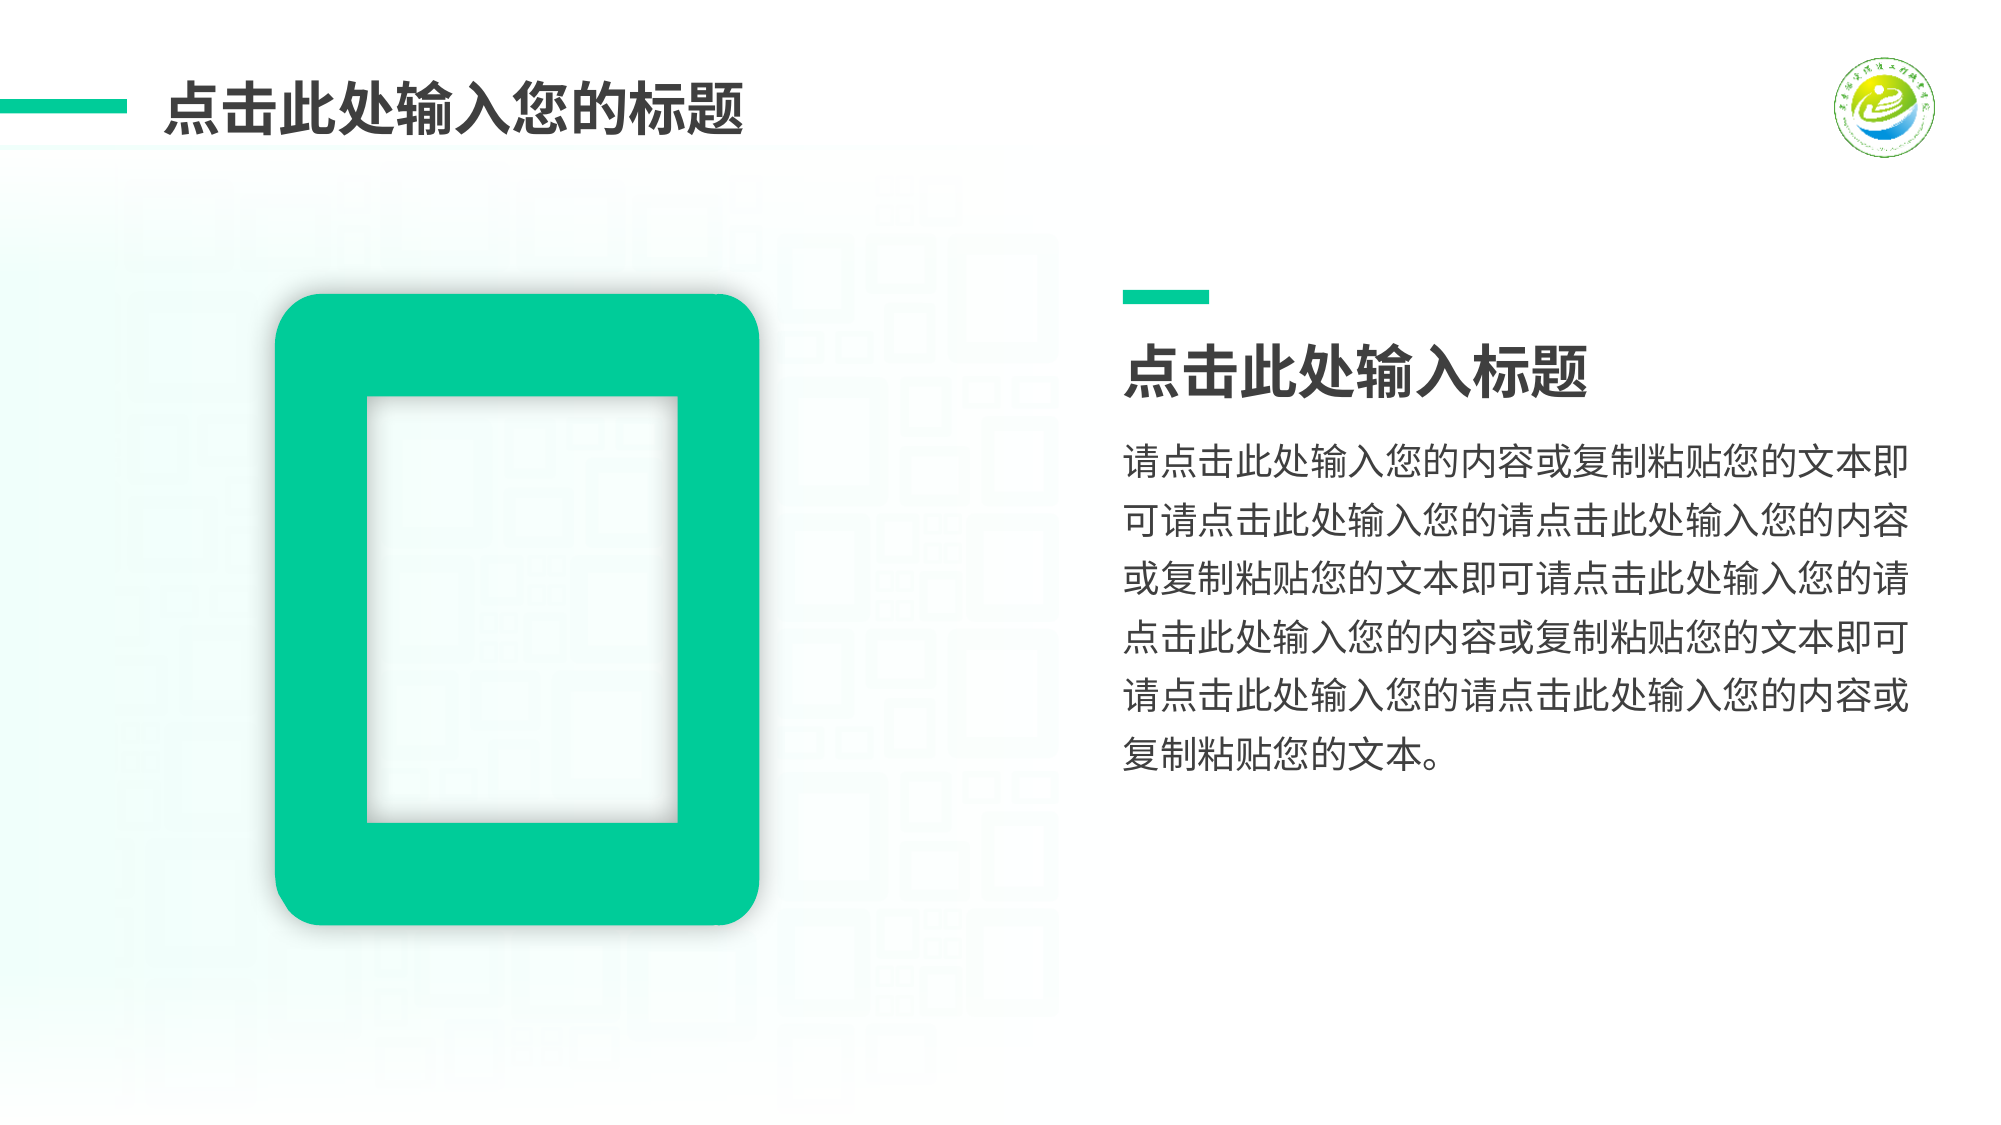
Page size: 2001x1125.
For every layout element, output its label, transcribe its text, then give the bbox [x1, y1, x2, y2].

list 点击此处输入您的标题 [147, 64, 1131, 151]
list 点击此处输入标题 [1122, 328, 1918, 417]
list 请点击此处输入您的内容或复制粘贴您的文本即可请点击此处输入您的请点击此处输入您的内容或复制粘贴您的文本即可请点击此处输入您的请点击此处输入您的内容或复制粘贴您的文本即可请点击此处输入您的请点击此处输入您的内容或复制粘贴您的文本。 [1122, 417, 1918, 922]
picture [1830, 38, 1939, 177]
